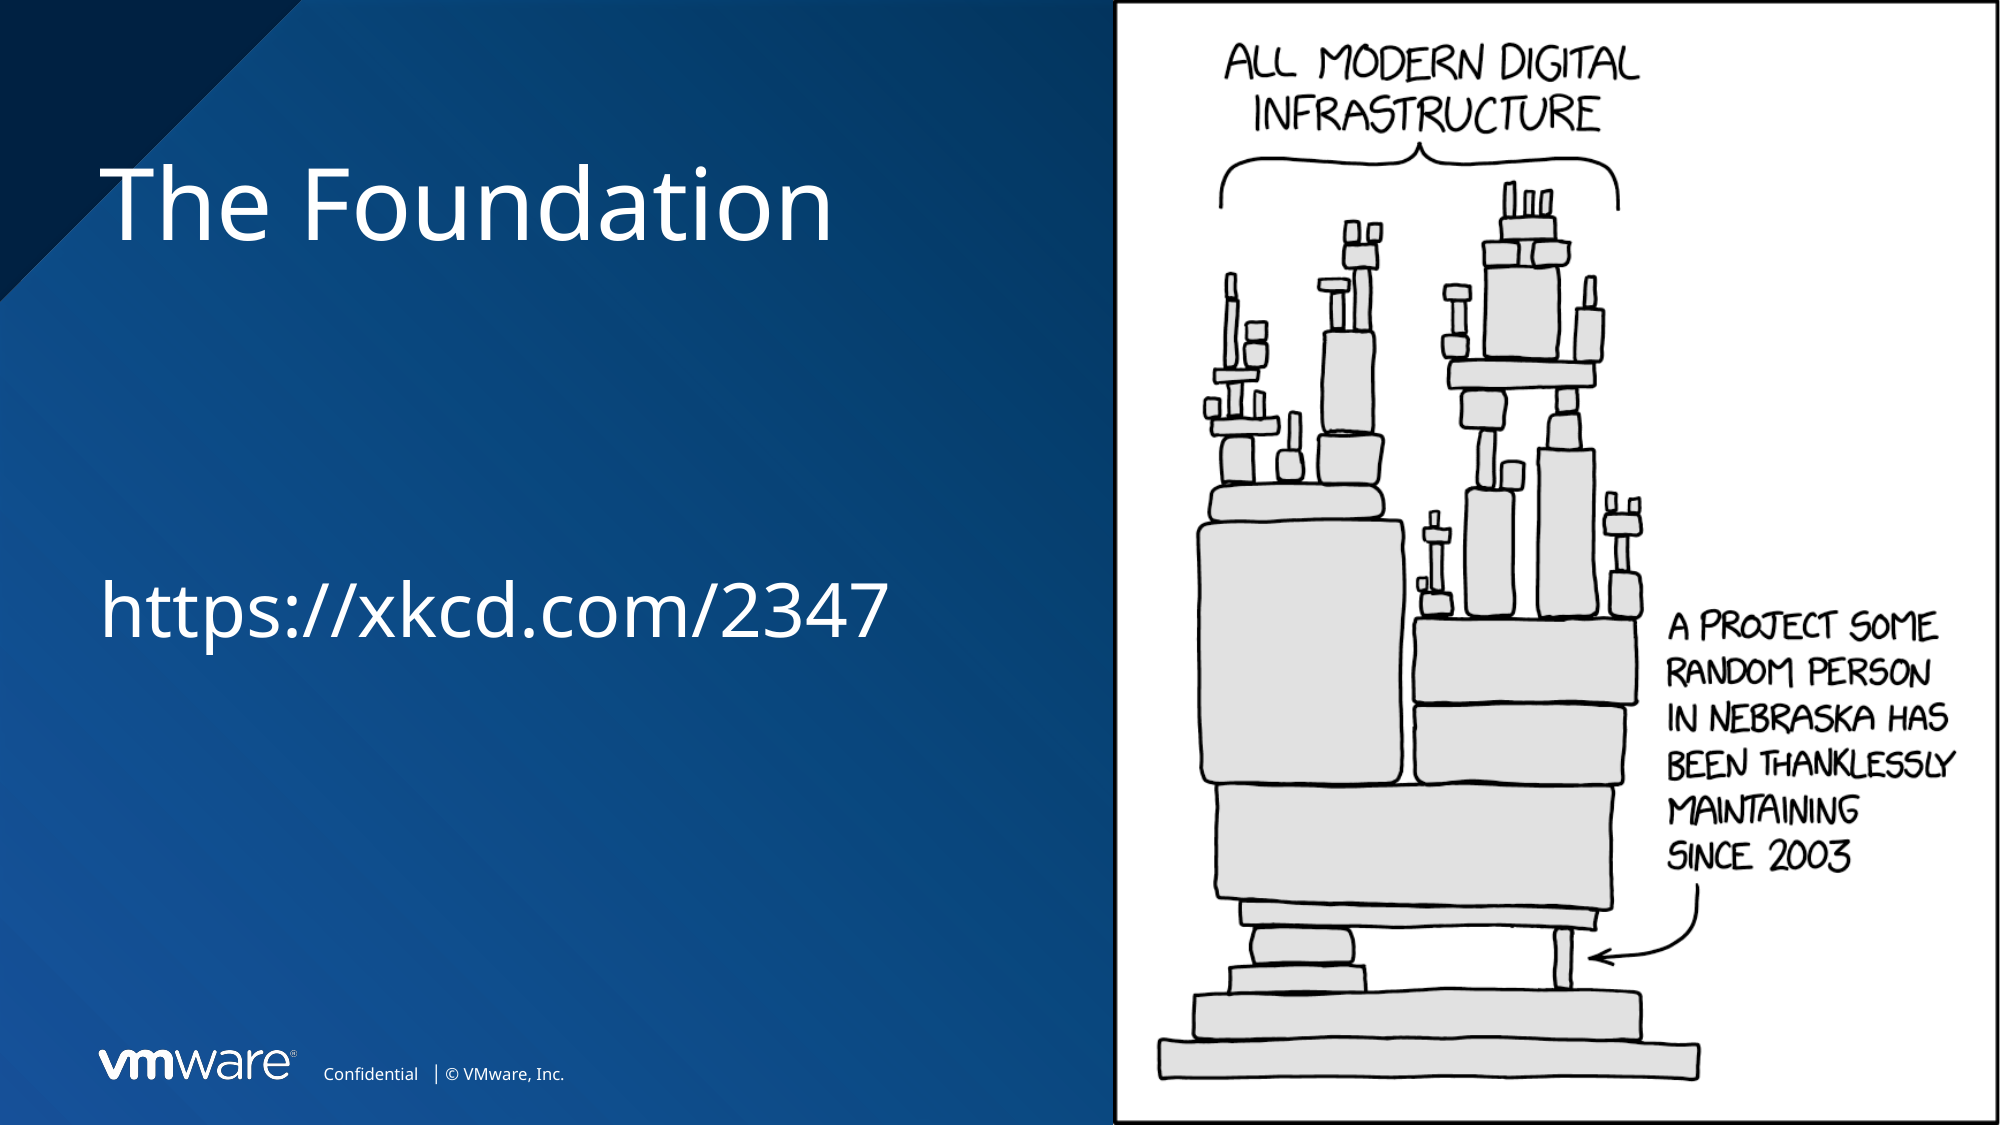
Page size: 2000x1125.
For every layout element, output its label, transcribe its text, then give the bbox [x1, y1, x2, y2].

picture [68, 1019, 321, 1111]
picture [1113, 0, 2000, 1125]
list https://xkcd.com/2347 [99, 562, 1108, 938]
title The Foundation [99, 153, 1108, 412]
